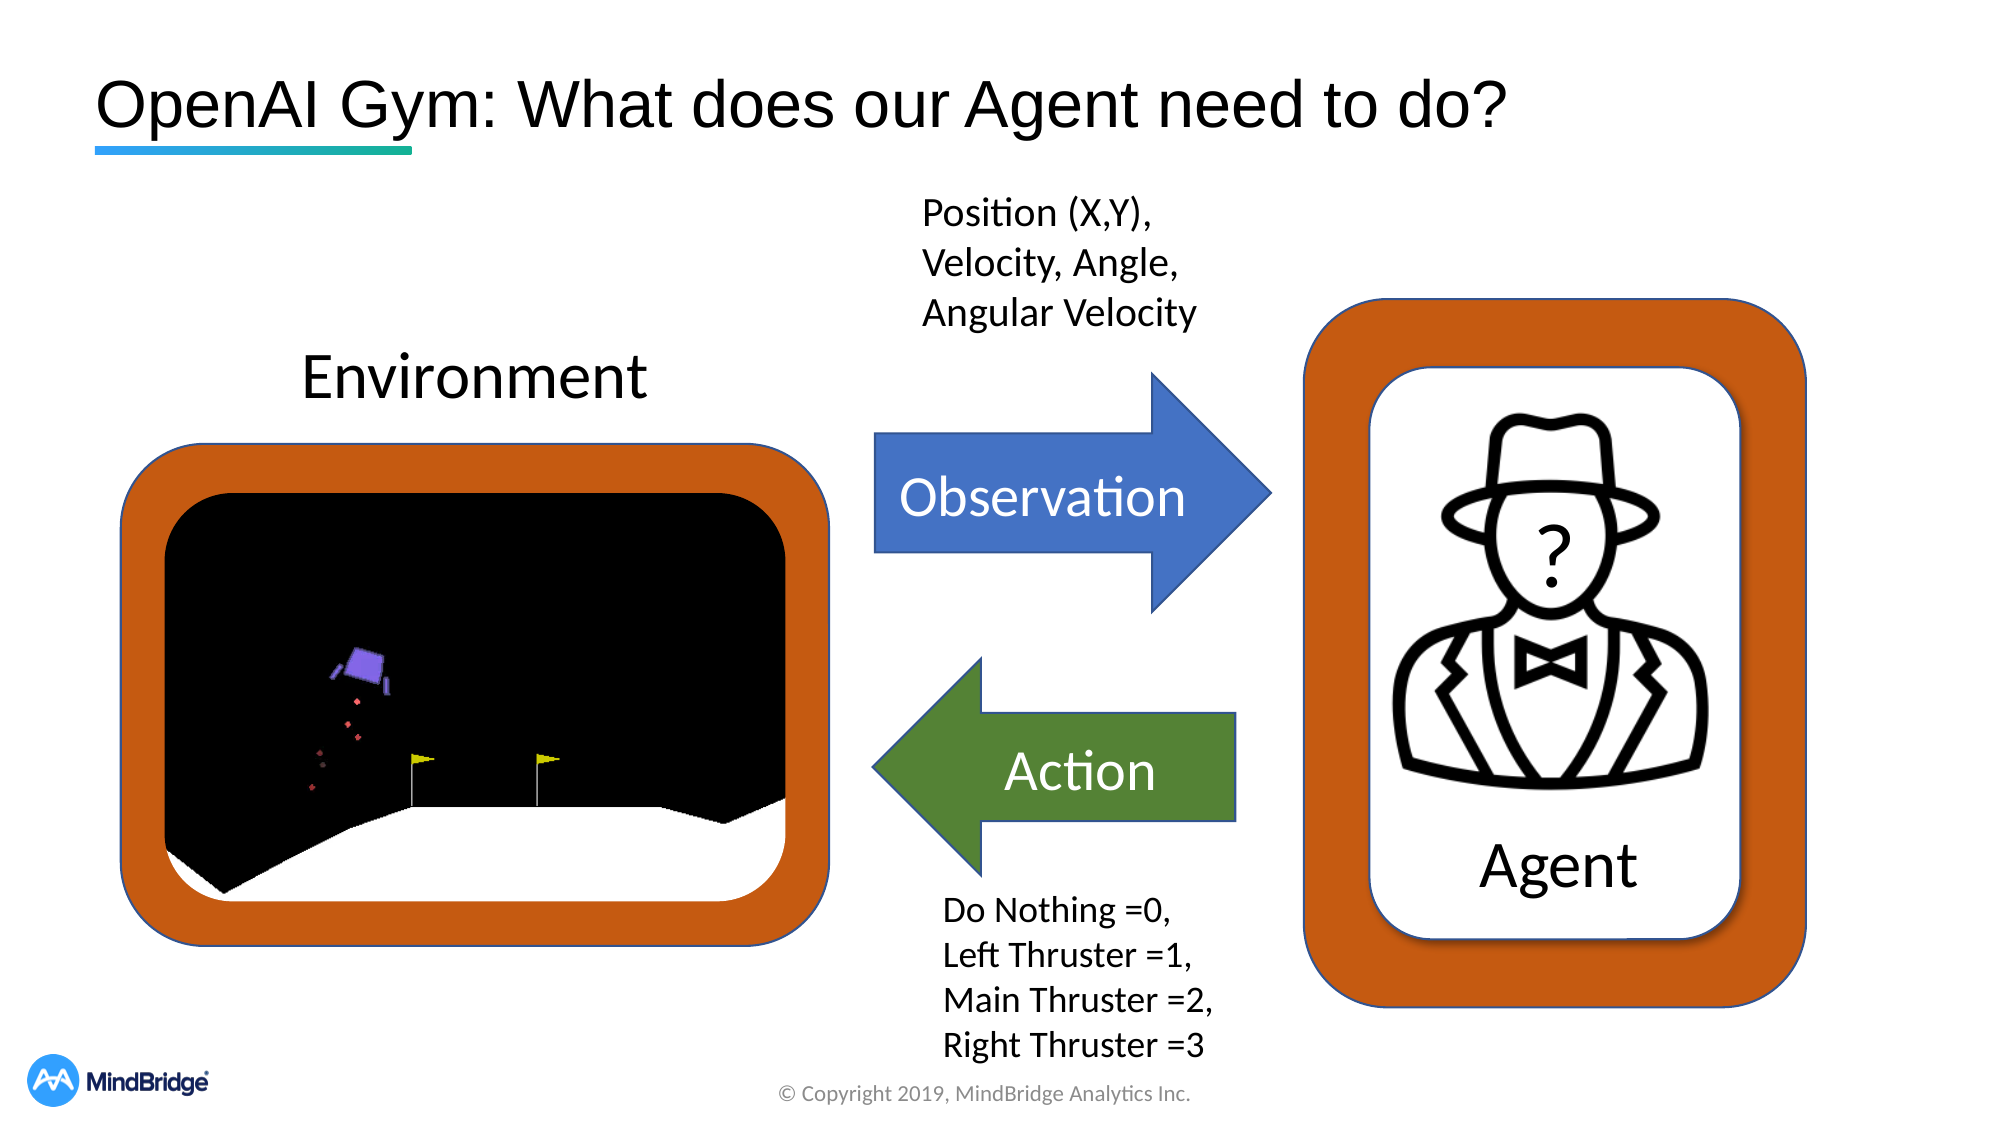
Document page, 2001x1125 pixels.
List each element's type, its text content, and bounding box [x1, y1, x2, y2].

text_box Position (X,Y), Velocity, Angle, Angular Velocity [907, 177, 1213, 343]
list OpenAI Gym: What does our Agent need to do? [80, 62, 1824, 135]
picture [27, 1054, 209, 1107]
text_box [1371, 366, 1739, 410]
text_box [119, 442, 831, 947]
picture [164, 493, 786, 902]
text_box Environment [286, 324, 664, 420]
text_box Do Nothing =0, Left Thruster =1, Main Thruster =2, Right Thruster =3 [928, 877, 1230, 1073]
text_box [1368, 793, 1742, 941]
text_box Action [871, 656, 1237, 877]
text_box Agent [1464, 813, 1654, 908]
picture [1360, 410, 1742, 793]
text_box Observation [873, 371, 1273, 615]
text_box [1302, 298, 1807, 1009]
